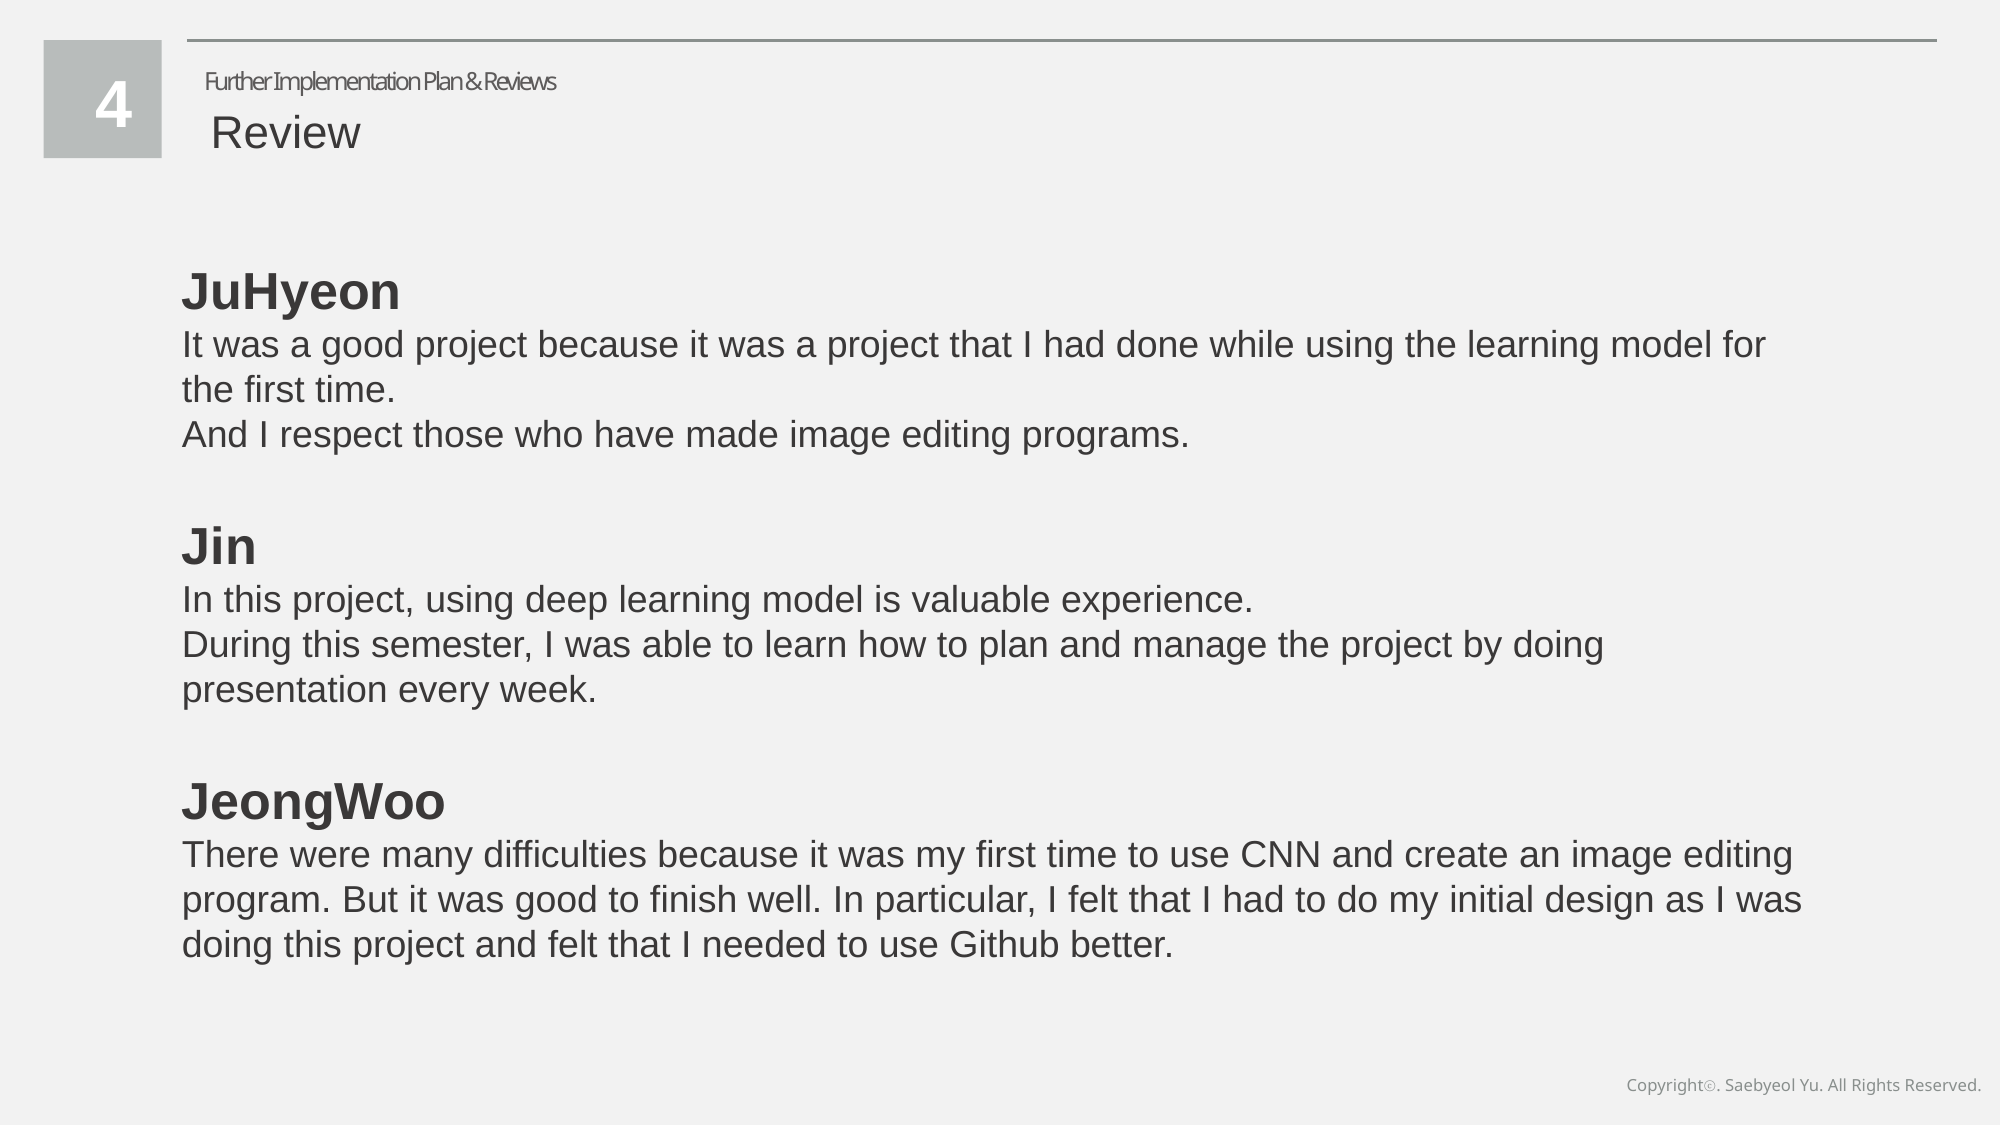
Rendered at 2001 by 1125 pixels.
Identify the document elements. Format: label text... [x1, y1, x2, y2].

text_box 4 [80, 52, 123, 148]
text_box Jin In this project, using deep learning model is valuable experience. During this semester, I was able to learn how to plan and manage the project by doing presentation every week. [167, 505, 1833, 718]
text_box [194, 57, 568, 167]
text_box JuHyeon It was a good project because it was a project that I had done while using the learning model for the first time. And I respect those who have made image editing programs. [167, 250, 1833, 463]
text_box JeongWoo There were many difficulties because it was my first time to use CNN and create an image editing program. But it was good to finish well. In particular, I felt that I had to do my initial design as I was doing this project and felt that I needed to use Github better. [167, 759, 1833, 972]
text_box [42, 39, 163, 159]
